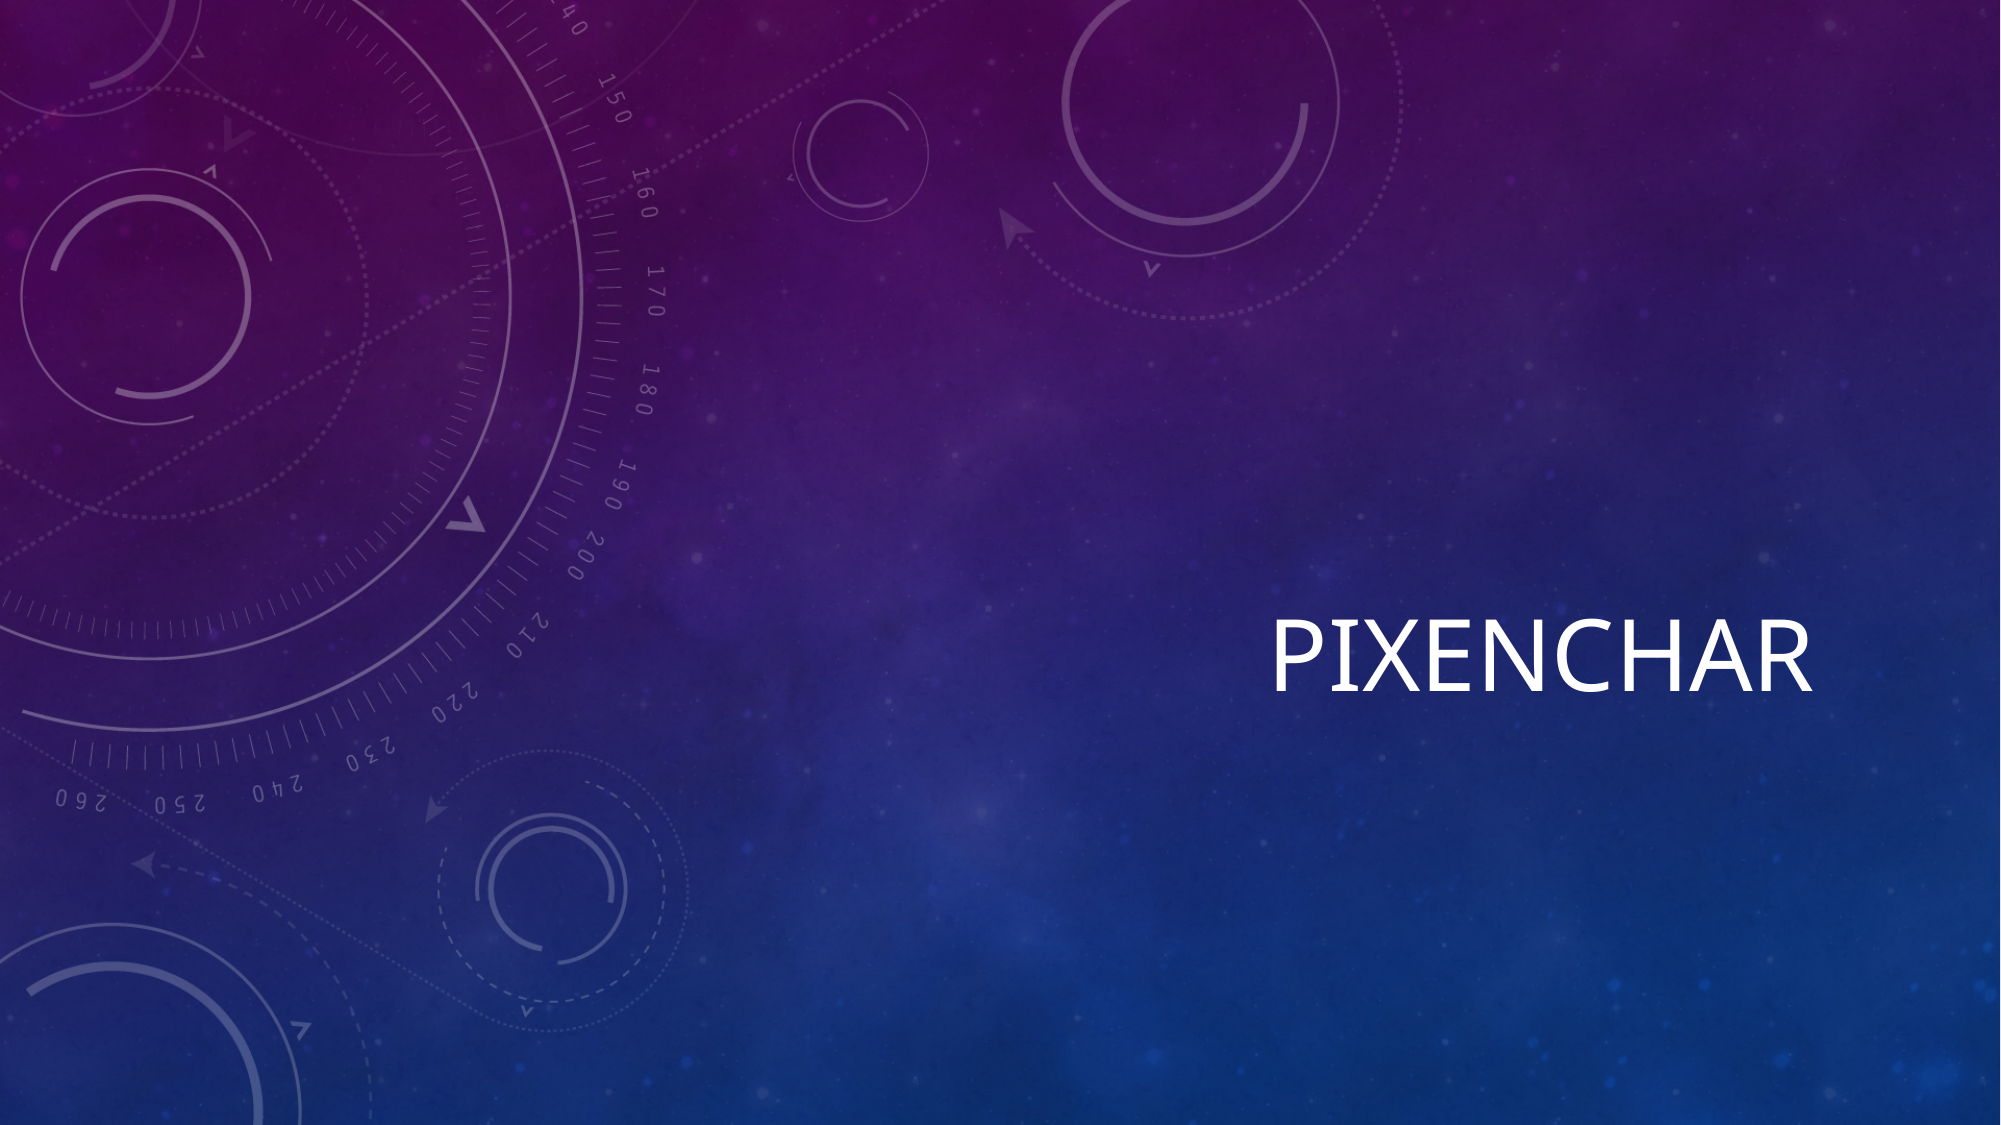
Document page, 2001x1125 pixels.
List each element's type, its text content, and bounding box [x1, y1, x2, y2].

title Pixenchar [650, 322, 1831, 720]
picture [0, 0, 2001, 1125]
